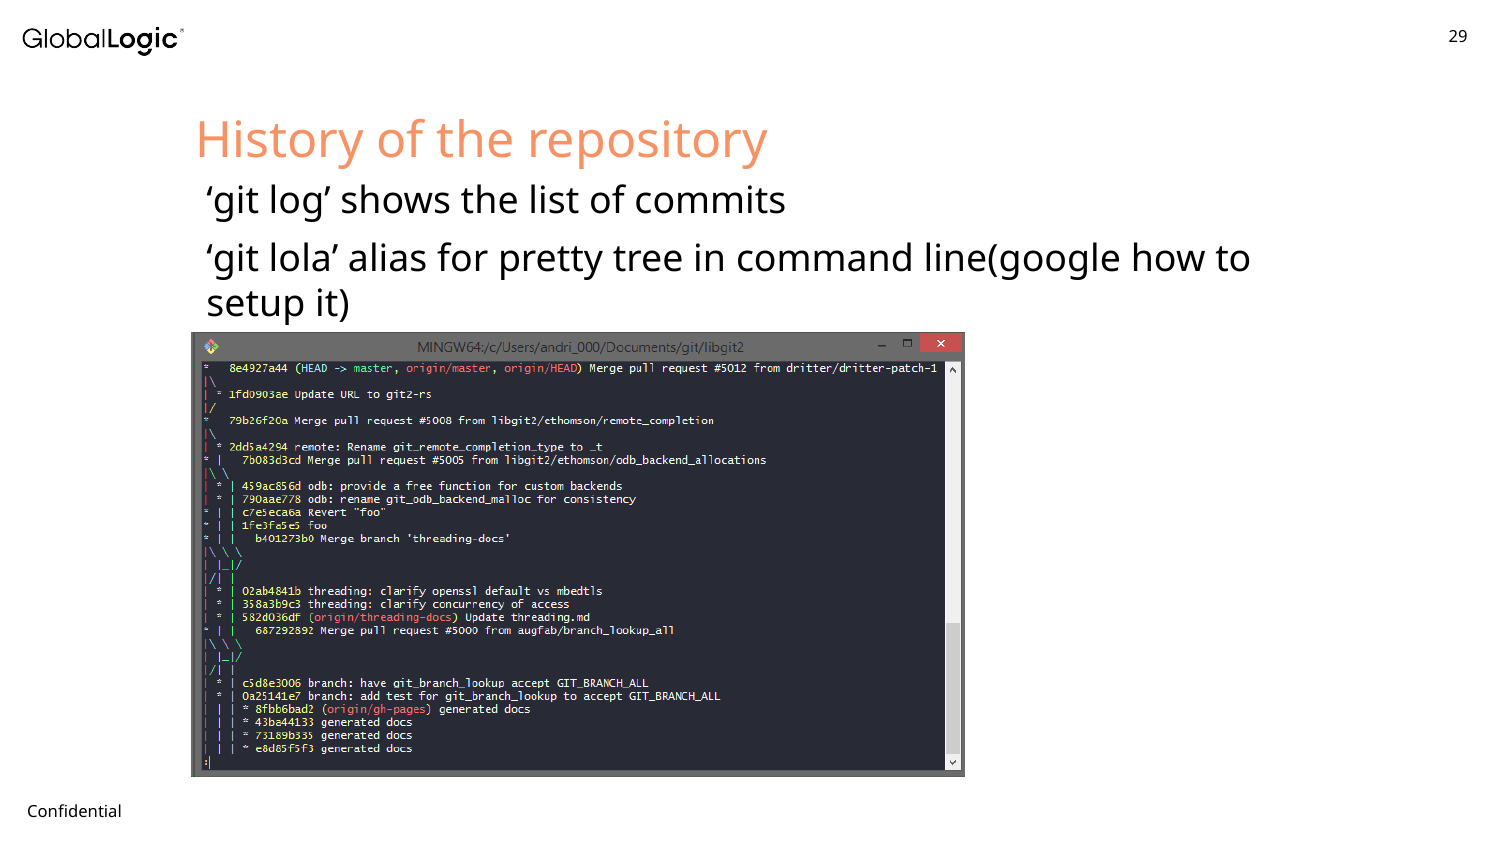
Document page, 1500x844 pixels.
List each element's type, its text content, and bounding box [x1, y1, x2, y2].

list History of the repository [180, 92, 1412, 177]
list ‘git log’ shows the list of commits ‘git lola’ alias for pretty tree in command line(google how to setup it) [191, 177, 1325, 707]
picture [0, 6, 207, 73]
picture [191, 331, 965, 777]
